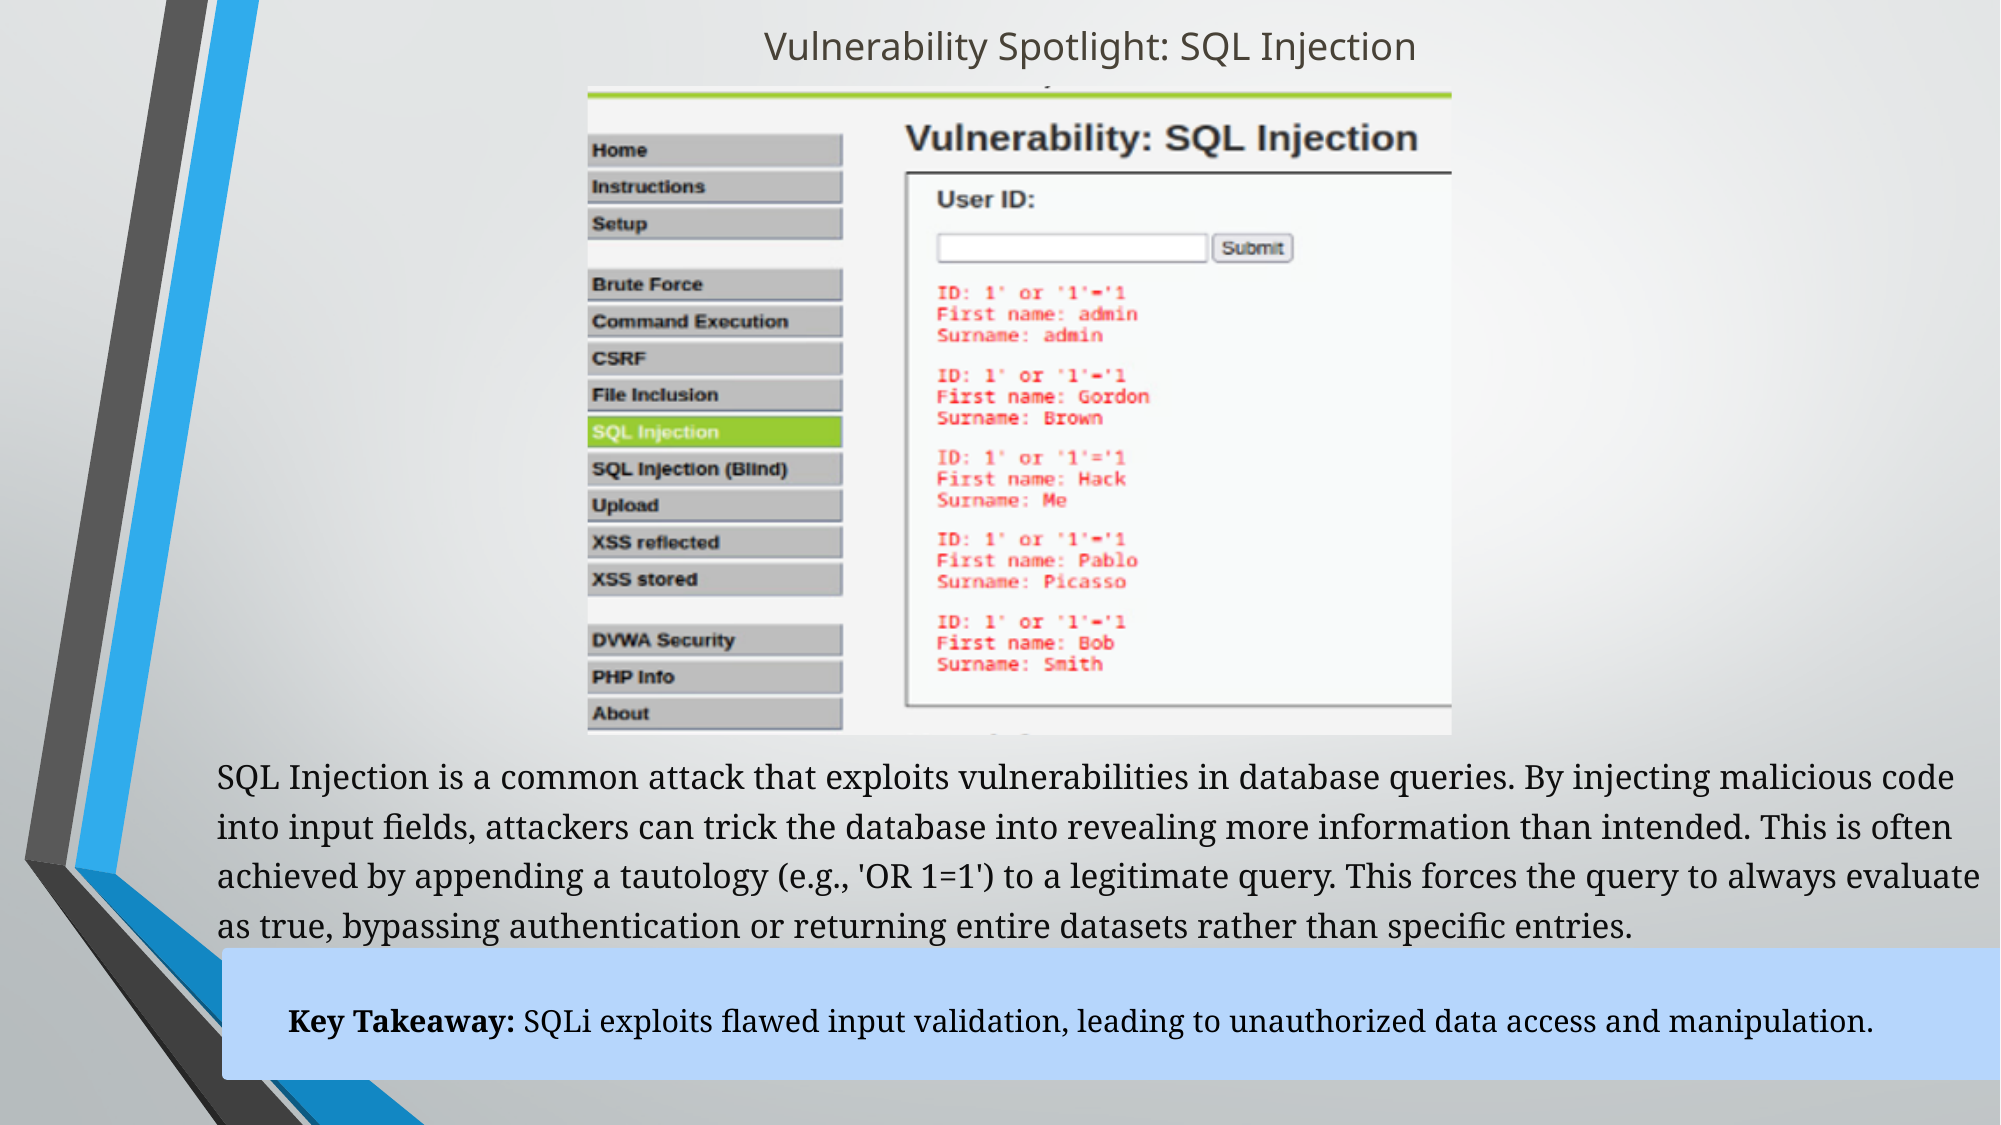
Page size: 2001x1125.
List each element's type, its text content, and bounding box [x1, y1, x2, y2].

text_box [222, 947, 2000, 1080]
text_box Vulnerability Spotlight: SQL Injection [730, 20, 1452, 69]
text_box SQL Injection is a common attack that exploits vulnerabilities in database queries. By injecting malicious code into input fields, attackers can trick the database into revealing more information than intended. This is often achieved by appending a tautology (e.g., 'OR 1=1') to a legitimate query. This forces the query to always evaluate as true, bypassing authentication or returning entire datasets rather than specific entries. [216, 747, 2000, 946]
picture [587, 86, 1452, 736]
text_box Key Takeaway: SQLi exploits flawed input validation, leading to unauthorized data access and manipulation. [288, 988, 1940, 1039]
